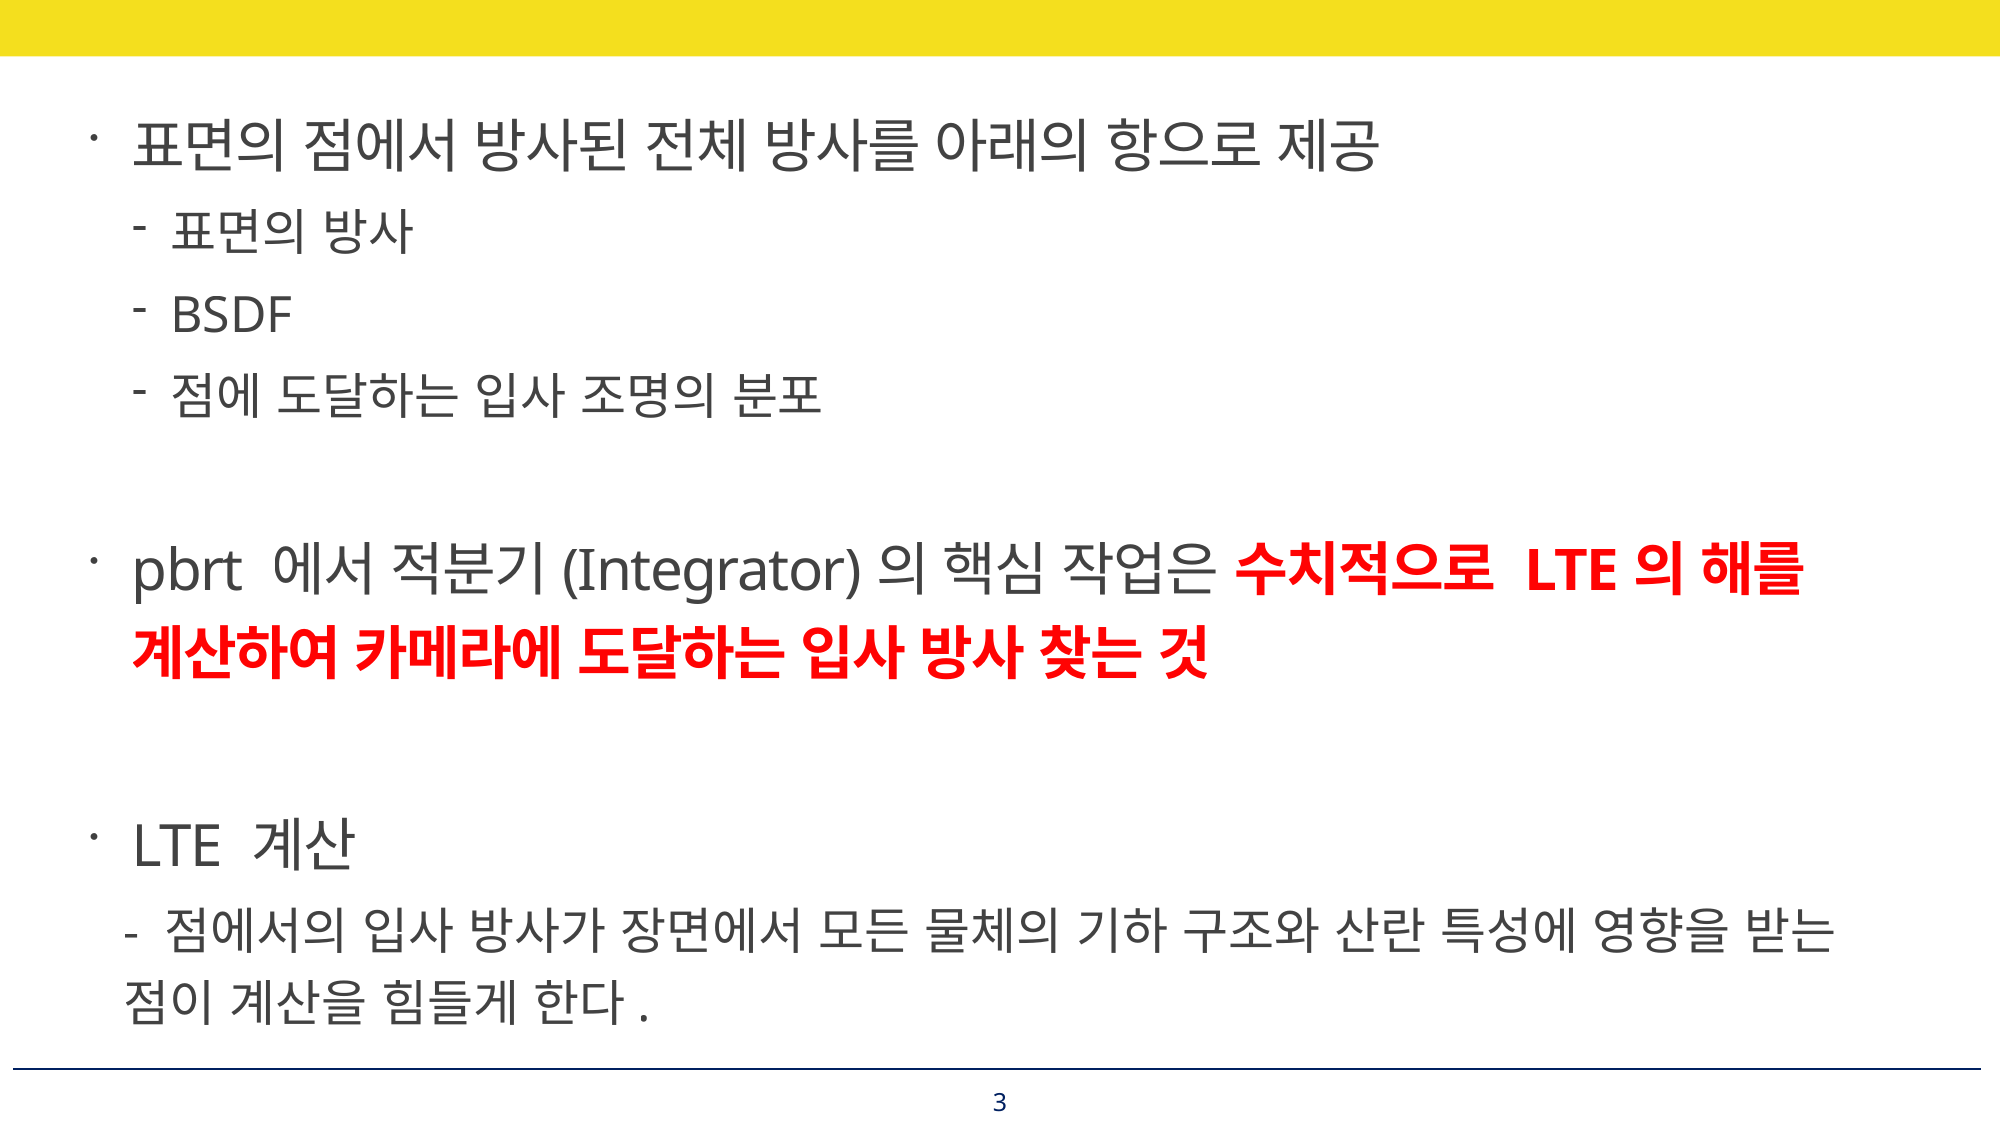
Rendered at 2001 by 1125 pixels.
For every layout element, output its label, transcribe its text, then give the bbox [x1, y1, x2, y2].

list 표면의 점에서 방사된 전체 방사를 아래의 항으로 제공 표면의 방사 BSDF 점에 도달하는 입사 조명의 분포 pbrt 에서 적분기(Integrator)의 핵심 작업은 수치적으로 LTE의 해를 계산하여 카메라에 도달하는 입사 방사 찾는 것 LTE 계산 - 점에서의 입사 방사가 장면에서 모든 물체의 기하 구조와 산란 특성에 영향을 받는 점이 계산을 힘들게 한다. [85, 94, 1915, 906]
slide_number 3 [916, 1078, 1084, 1125]
